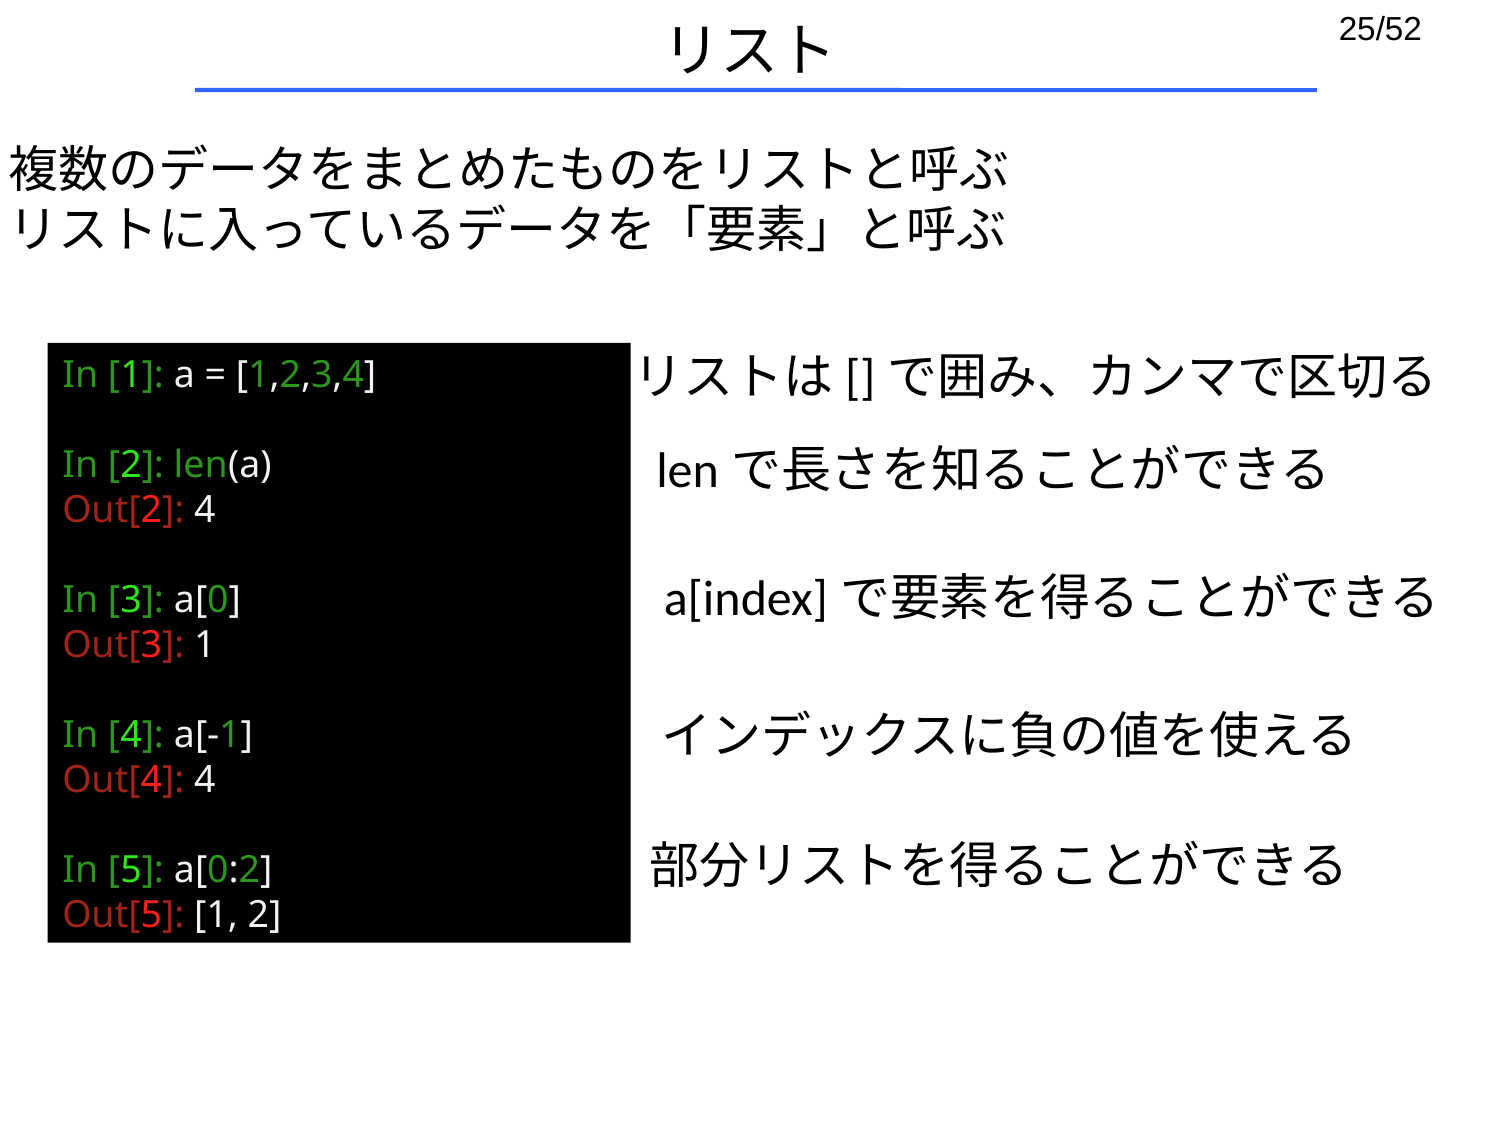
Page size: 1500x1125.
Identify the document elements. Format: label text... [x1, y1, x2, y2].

text_box lenで長さを知ることができる [641, 429, 1345, 505]
text_box 複数のデータをまとめたものをリストと呼ぶ リストに入っているデータを「要素」と呼ぶ [0, 130, 1024, 266]
text_box In [1]: a = [1,2,3,4] In [2]: len(a) Out[2]: 4 In [3]: a[0] Out[3]: 1 In [4]: a[-1] Out[4]: 4 In [5]: a[0:2] Out[5]: [1, 2] [47, 342, 631, 943]
title リスト [0, 5, 1500, 91]
text_box a[index]で要素を得ることができる [649, 558, 1454, 633]
text_box インデックスに負の値を使える [646, 695, 1373, 771]
text_box リストは[]で囲み、カンマで区切る [618, 337, 1453, 412]
text_box 部分リストを得ることができる [634, 825, 1363, 901]
